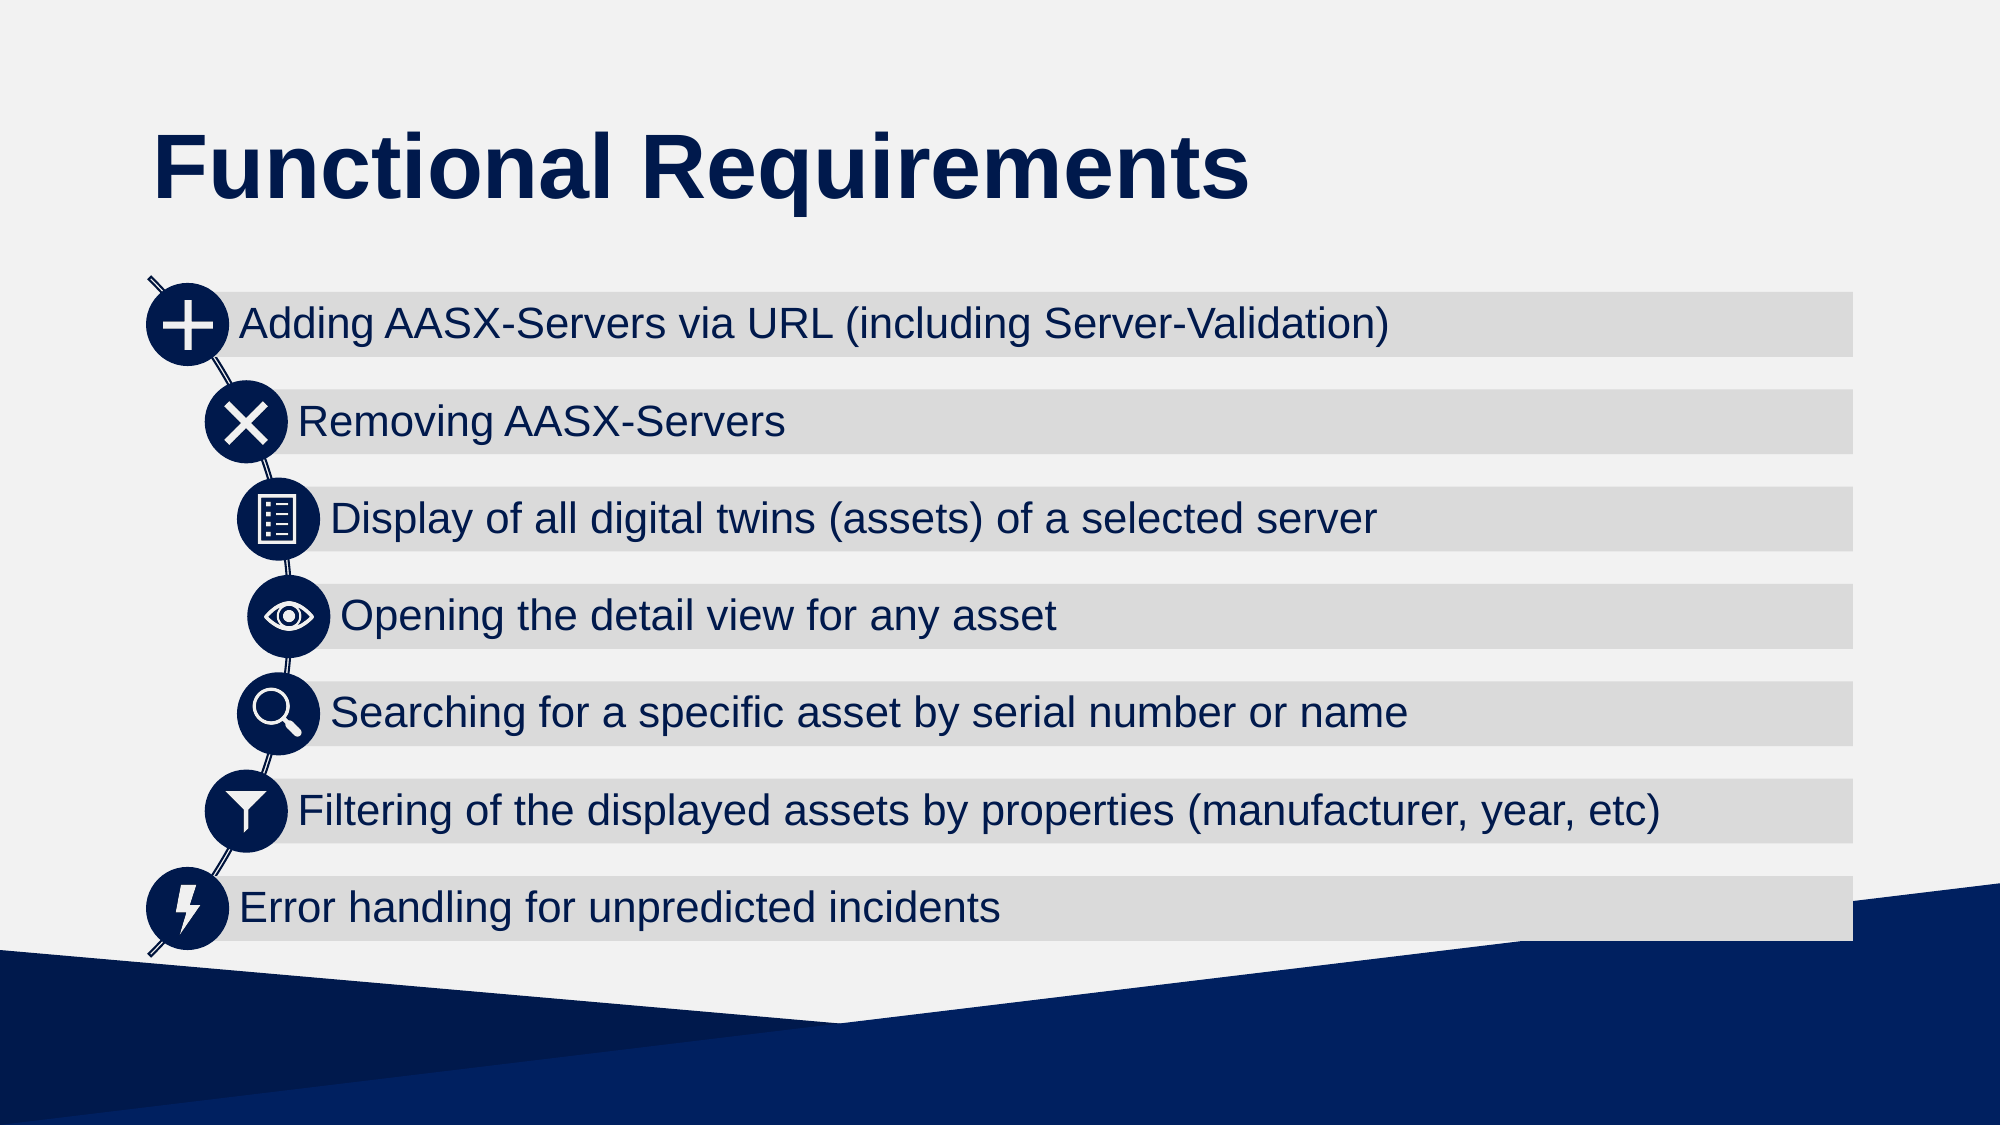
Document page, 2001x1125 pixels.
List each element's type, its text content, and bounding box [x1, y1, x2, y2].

picture [247, 489, 307, 549]
picture [247, 682, 307, 742]
picture [216, 393, 276, 453]
picture [158, 295, 218, 355]
picture [158, 880, 218, 940]
picture [216, 782, 276, 842]
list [137, 259, 1863, 974]
picture [259, 586, 319, 646]
title Functional Requirements [137, 59, 1863, 259]
